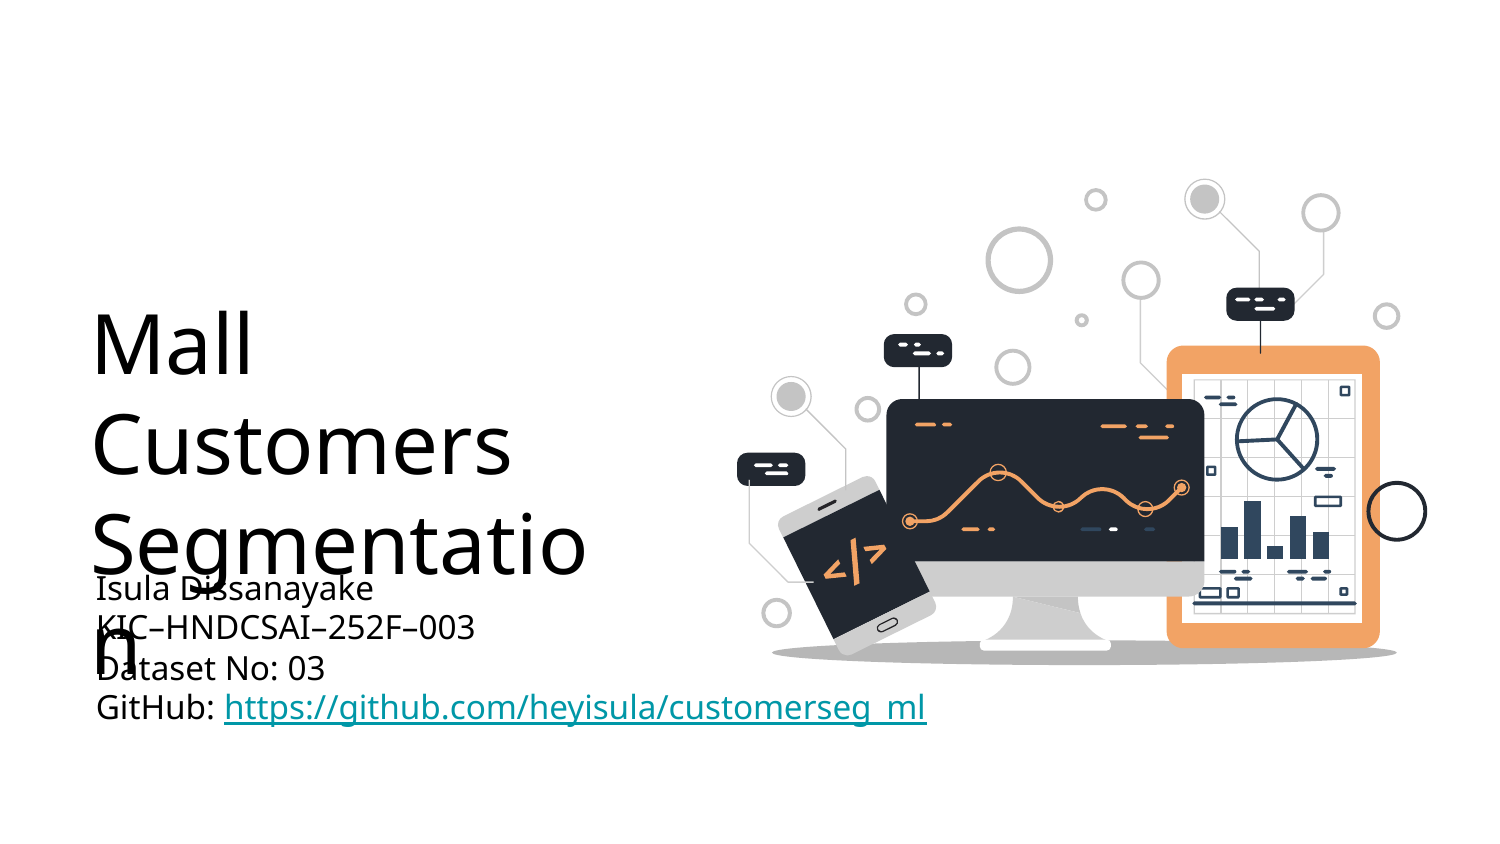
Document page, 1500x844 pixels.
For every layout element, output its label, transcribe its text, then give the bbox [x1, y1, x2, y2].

text_box Isula Dissanayake KIC–HNDCSAI–252F–003 Dataset No: 03 GitHub: https://github.com/heyisula/customerseg_ml [74, 551, 963, 748]
text_box Mall Customers Segmentation [75, 276, 605, 536]
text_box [736, 178, 1428, 666]
